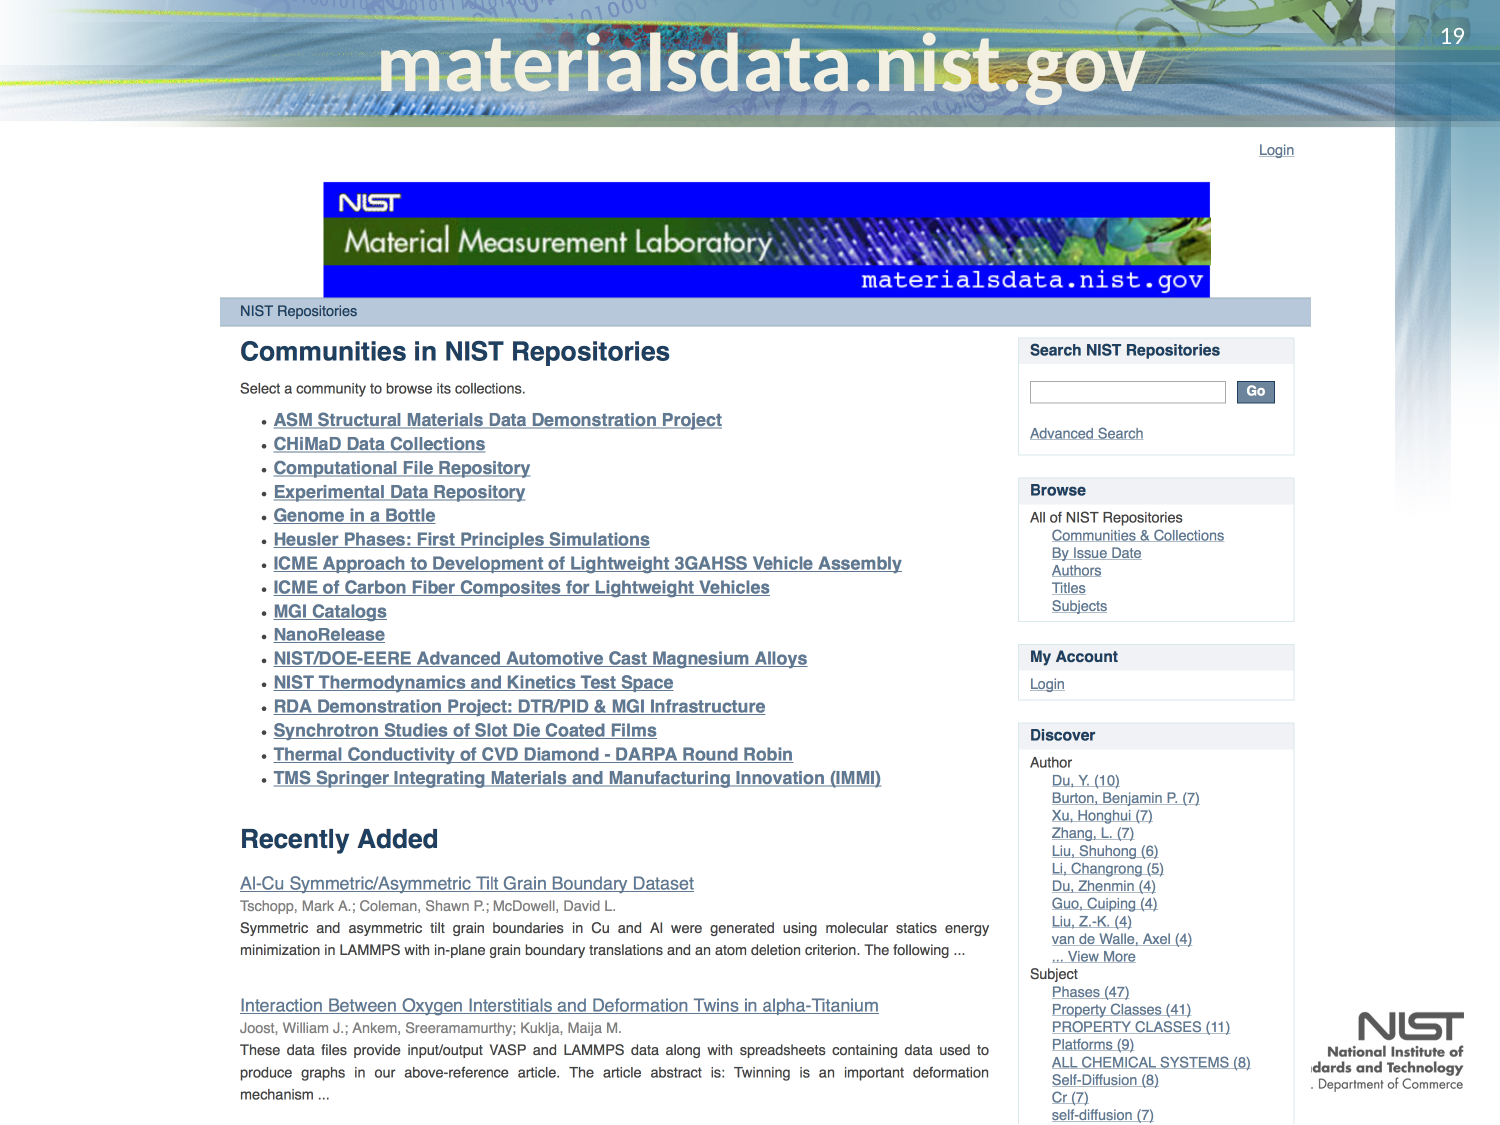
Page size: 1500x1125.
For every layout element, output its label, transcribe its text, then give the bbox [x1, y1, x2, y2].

picture [0, 0, 1500, 1125]
slide_number 18 [1424, 12, 1500, 73]
title materialsdata.nist.gov [174, 0, 1350, 121]
